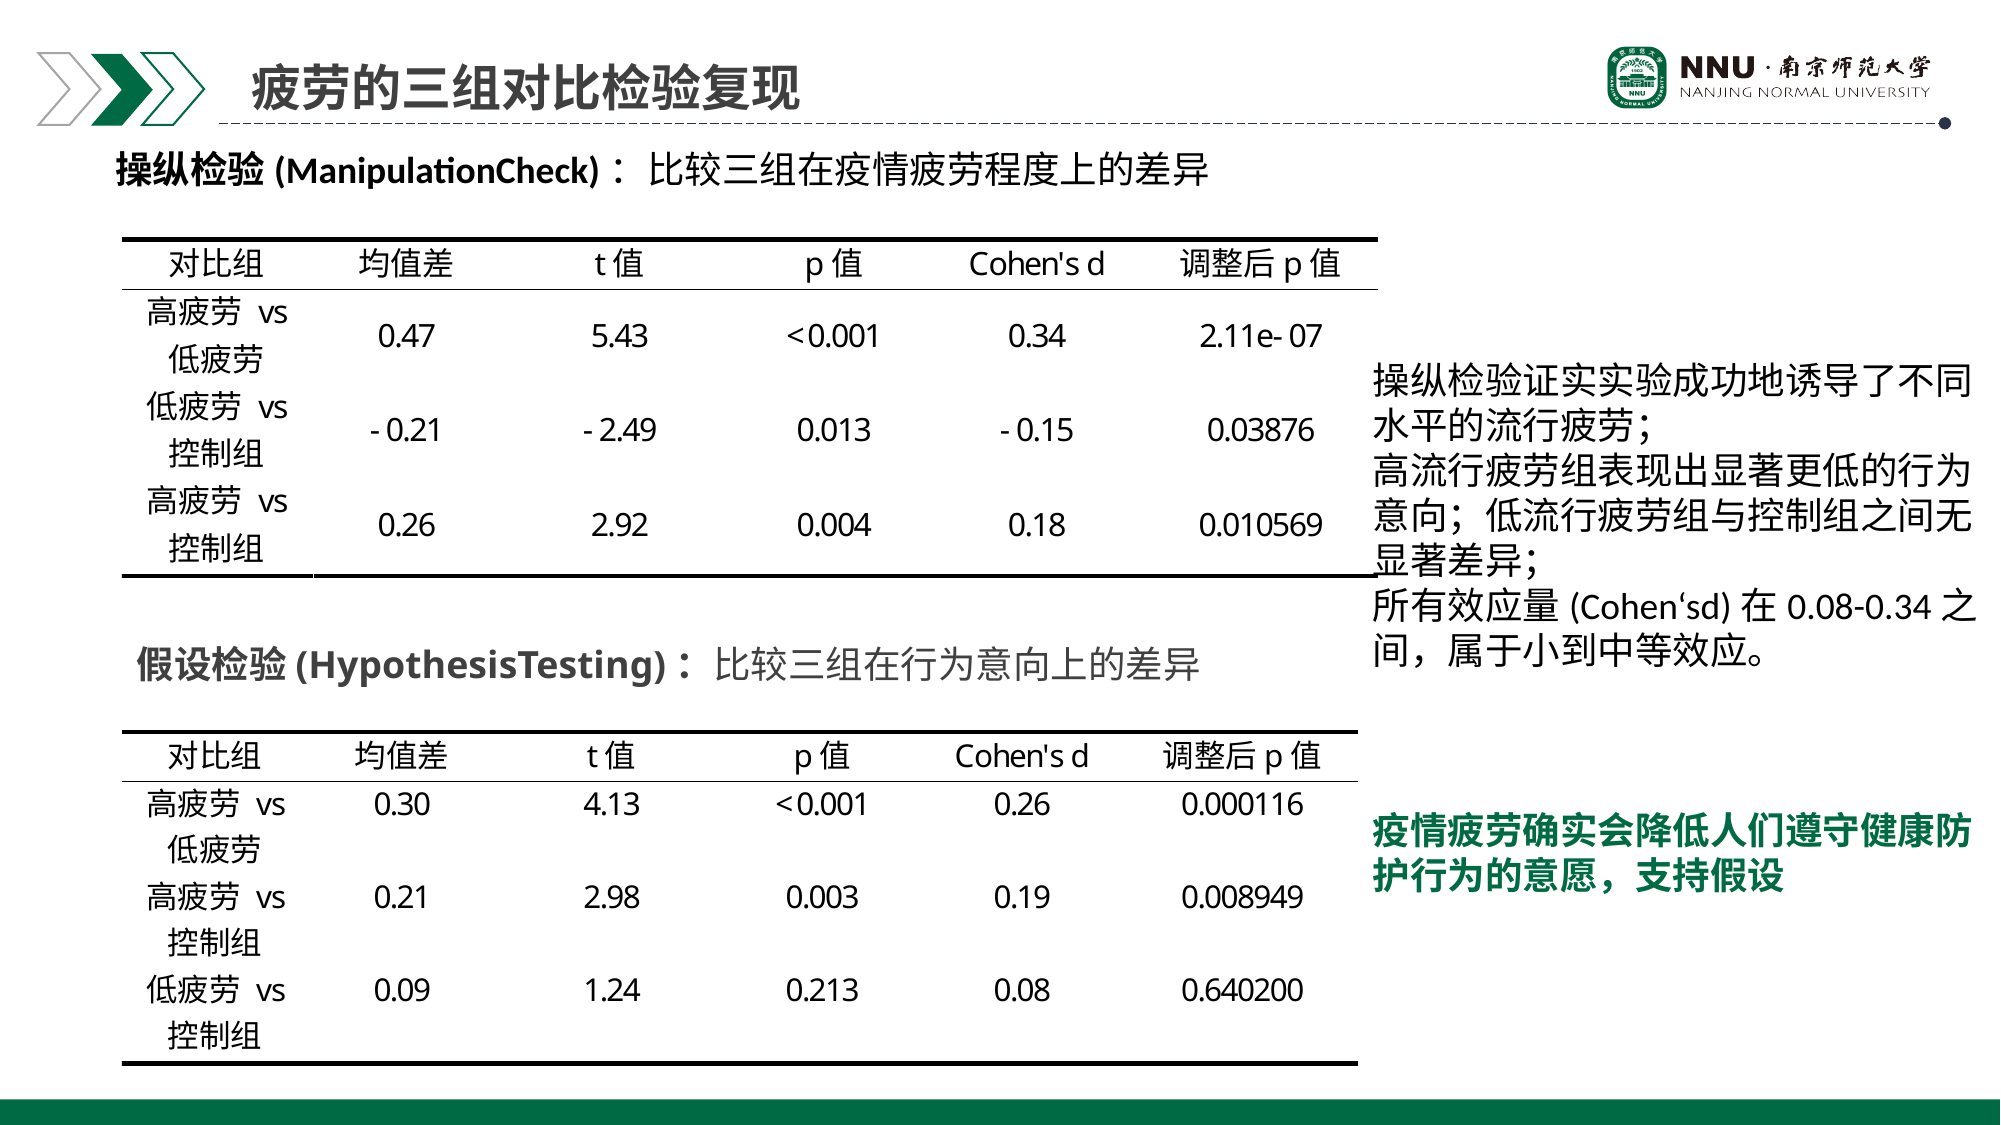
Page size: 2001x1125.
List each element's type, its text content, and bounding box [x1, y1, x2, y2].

picture [121, 729, 1359, 1113]
text_box [142, 53, 205, 125]
text_box 疲劳的三组对比检验复现 [237, 49, 817, 122]
text_box 操纵检验证实实验成功地诱导了不同水平的流行疲劳； 高流行疲劳组表现出显著更低的行为意向；低流行疲劳组与控制组之间无显著差异； 所有效应量(Cohen‘sd)在0.08-0.34之间，属于小到中等效应。 疫情疲劳确实会降低人们遵守健康防护行为的意愿，支持假设 [1357, 349, 2000, 905]
picture [121, 236, 1379, 627]
picture [1583, 0, 1960, 215]
text_box 操纵检验(ManipulationCheck)：比较三组在疫情疲劳程度上的差异 [100, 138, 1279, 199]
text_box 假设检验(HypothesisTesting)：比较三组在行为意向上的差异 [121, 633, 1279, 694]
text_box [90, 53, 153, 126]
text_box [38, 53, 101, 125]
text_box [0, 1098, 2000, 1125]
